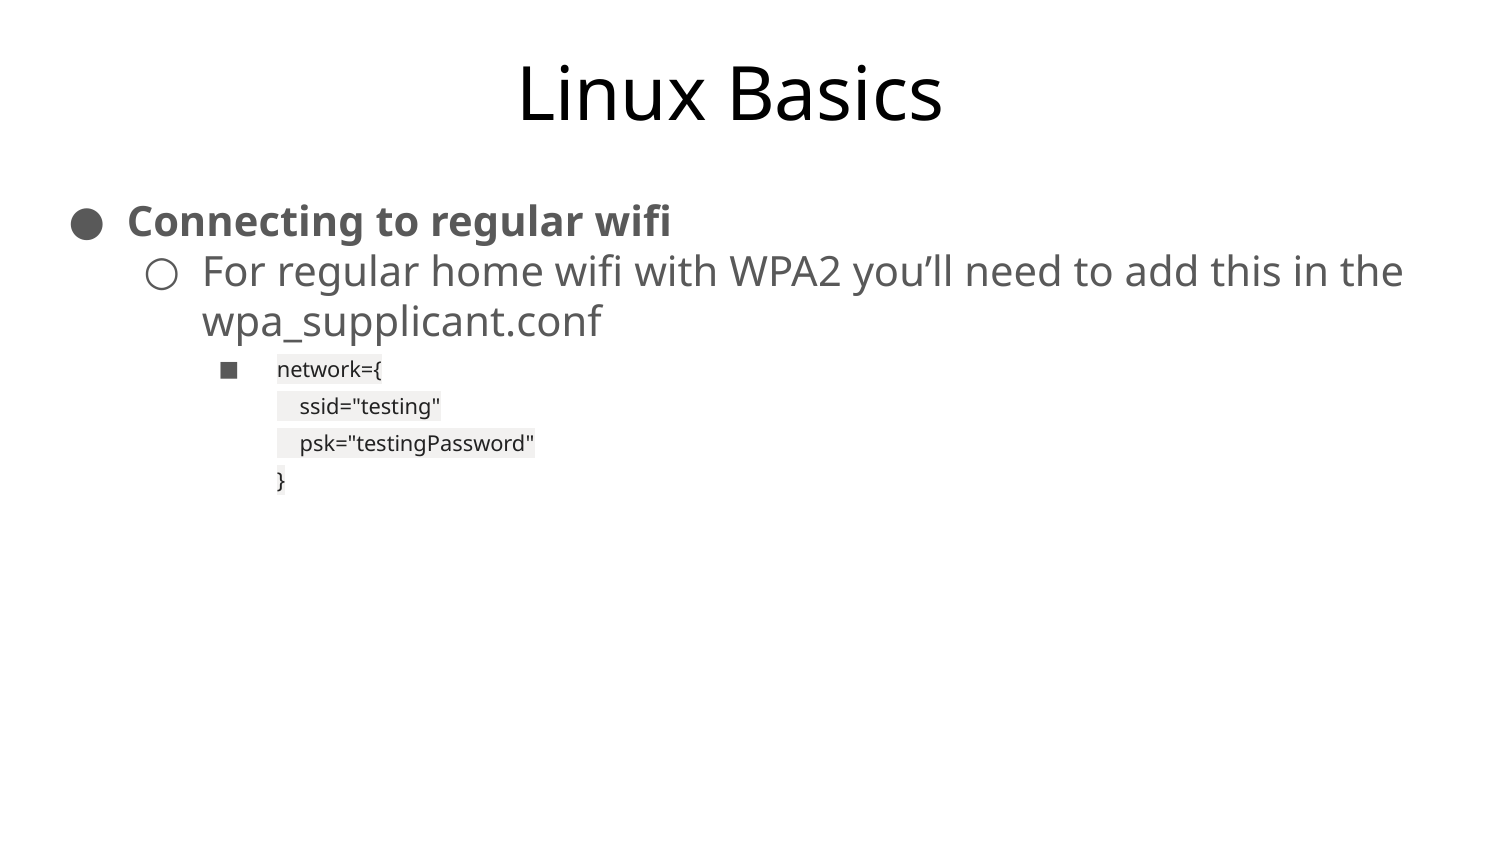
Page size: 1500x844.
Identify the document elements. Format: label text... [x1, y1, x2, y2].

subtitle Connecting to regular wifi For regular home wifi with WPA2 you’ll need to add this in the wpa_supplicant.conf network={ ssid="testing" psk="testingPassword" } [36, 179, 1435, 310]
title Linux Basics [51, 20, 1449, 151]
